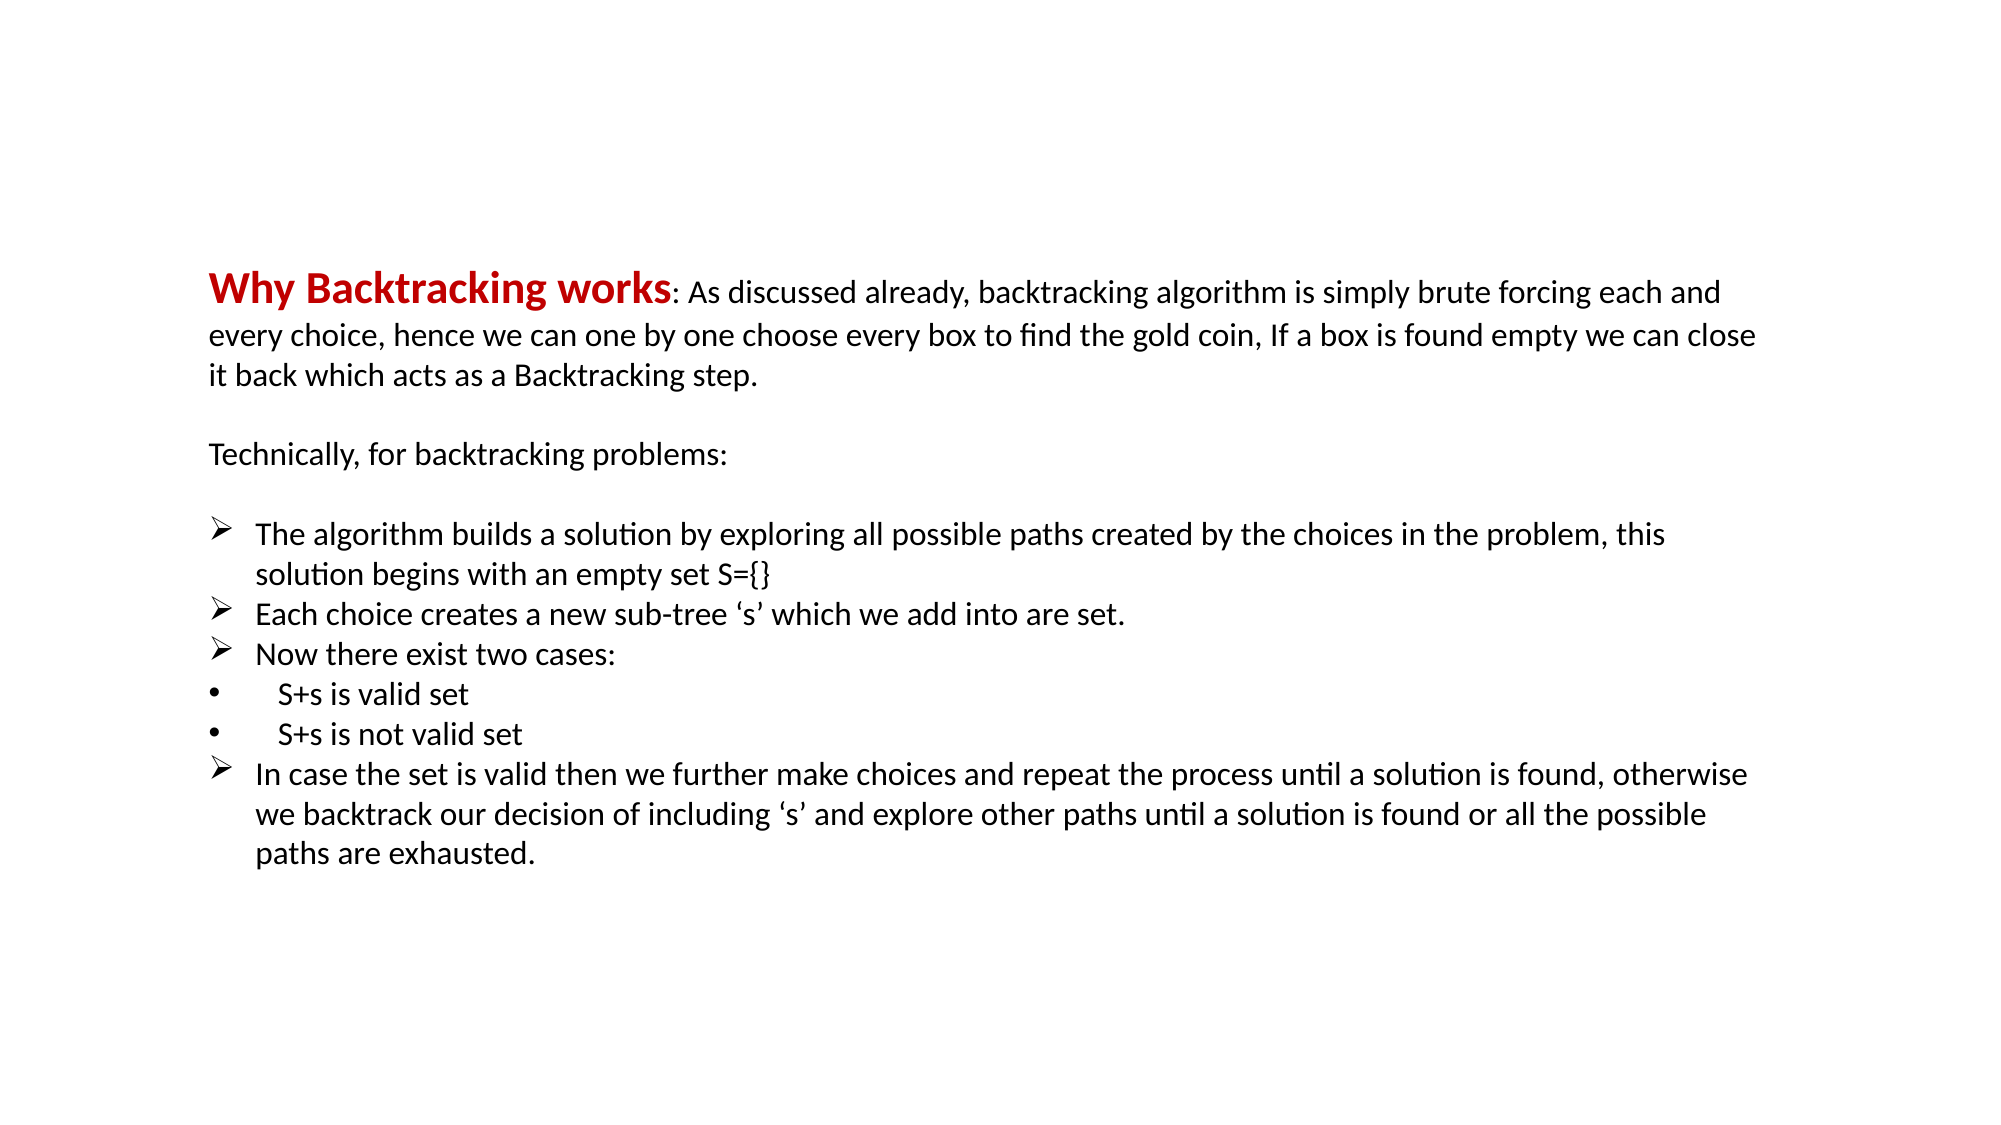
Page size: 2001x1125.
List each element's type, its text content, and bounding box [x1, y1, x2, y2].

text_box Why Backtracking works: As discussed already, backtracking algorithm is simply brute forcing each and every choice, hence we can one by one choose every box to find the gold coin, If a box is found empty we can close it back which acts as a Backtracking step. Technically, for backtracking problems: The algorithm builds a solution by exploring all possible paths created by the choices in the problem, this solution begins with an empty set S={} Each choice creates a new sub-tree ‘s’ which we add into are set. Now there exist two cases: S+s is valid set S+s is not valid set In case the set is valid then we further make choices and repeat the process until a solution is found, otherwise we backtrack our decision of including ‘s’ and explore other paths until a solution is found or all the possible paths are exhausted. [193, 140, 1780, 956]
